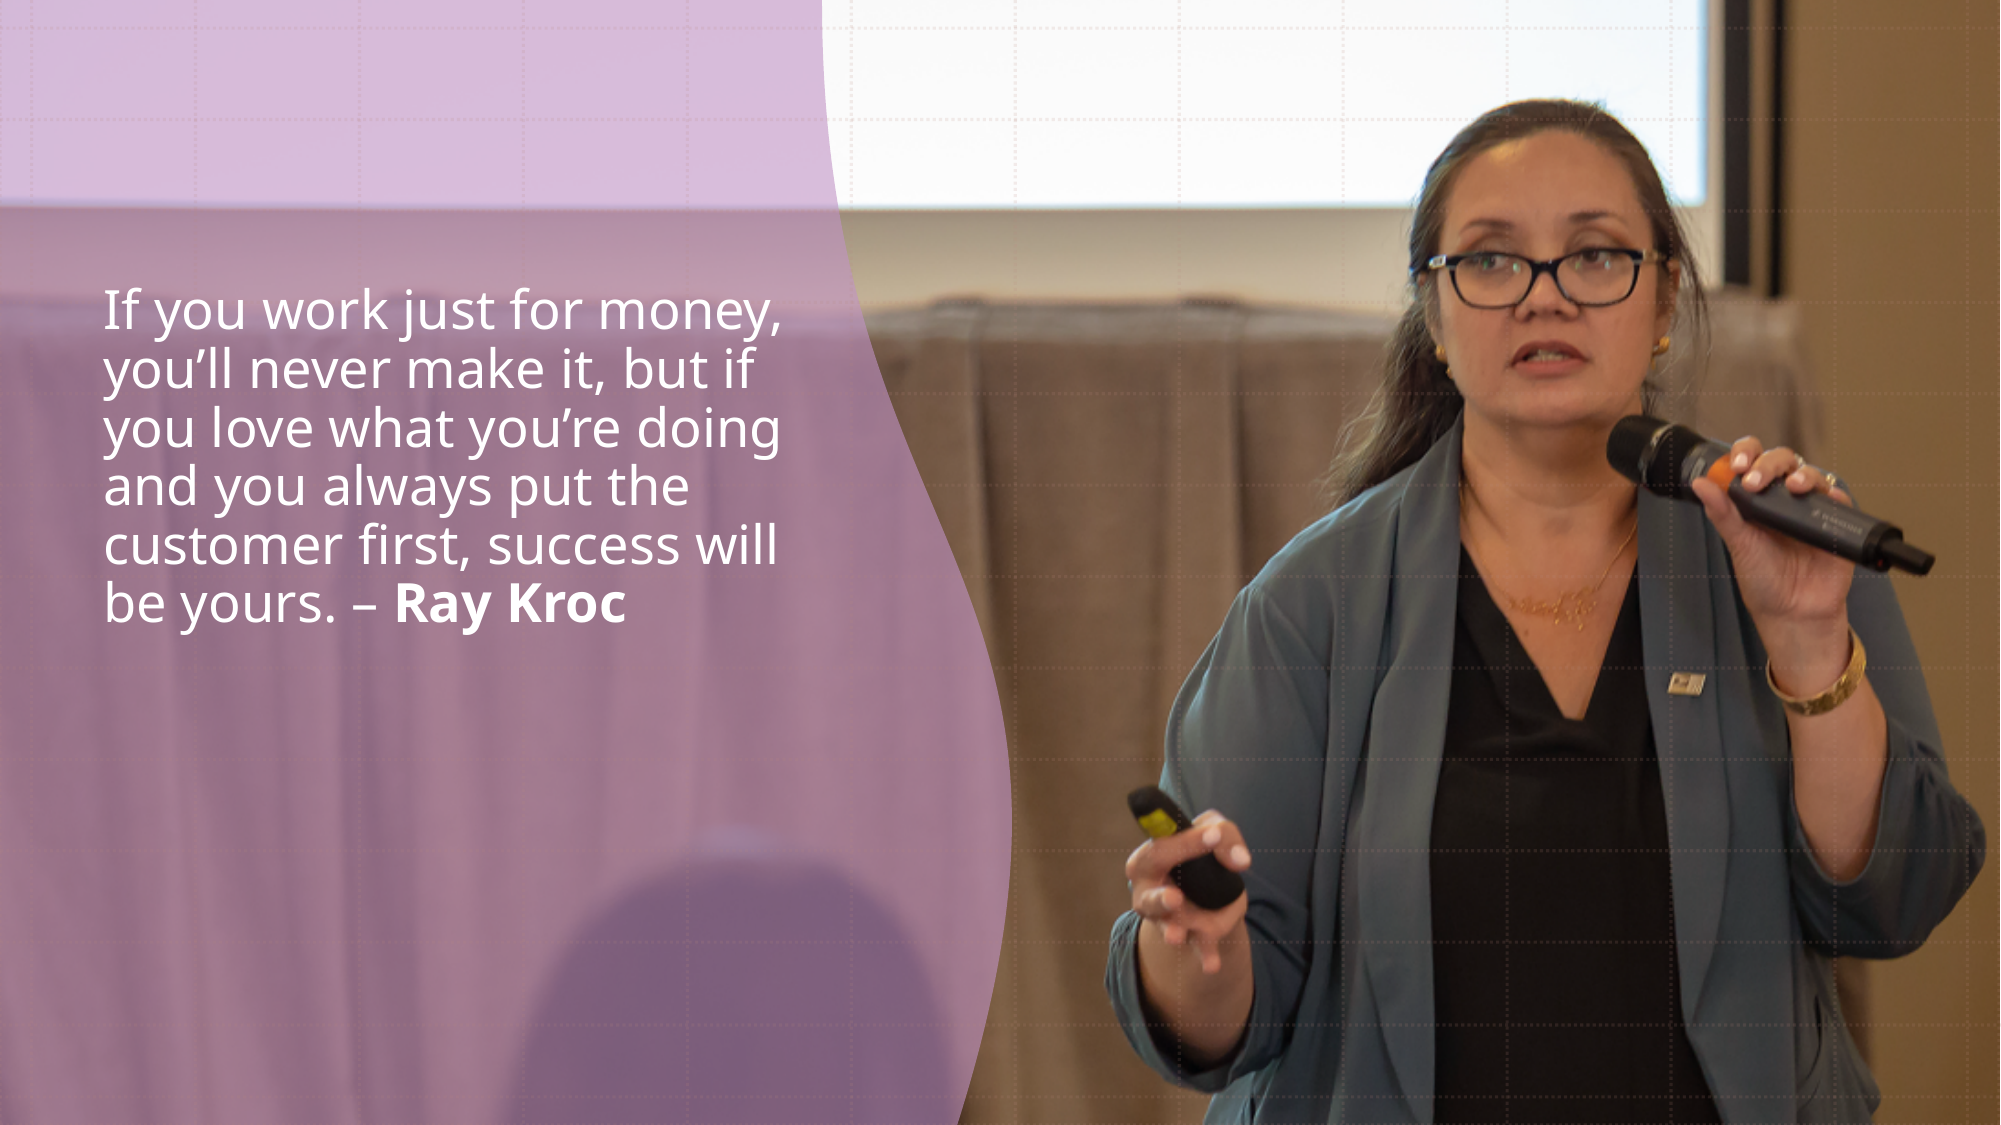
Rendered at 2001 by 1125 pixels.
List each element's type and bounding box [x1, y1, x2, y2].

text_box [0, 0, 2000, 1125]
